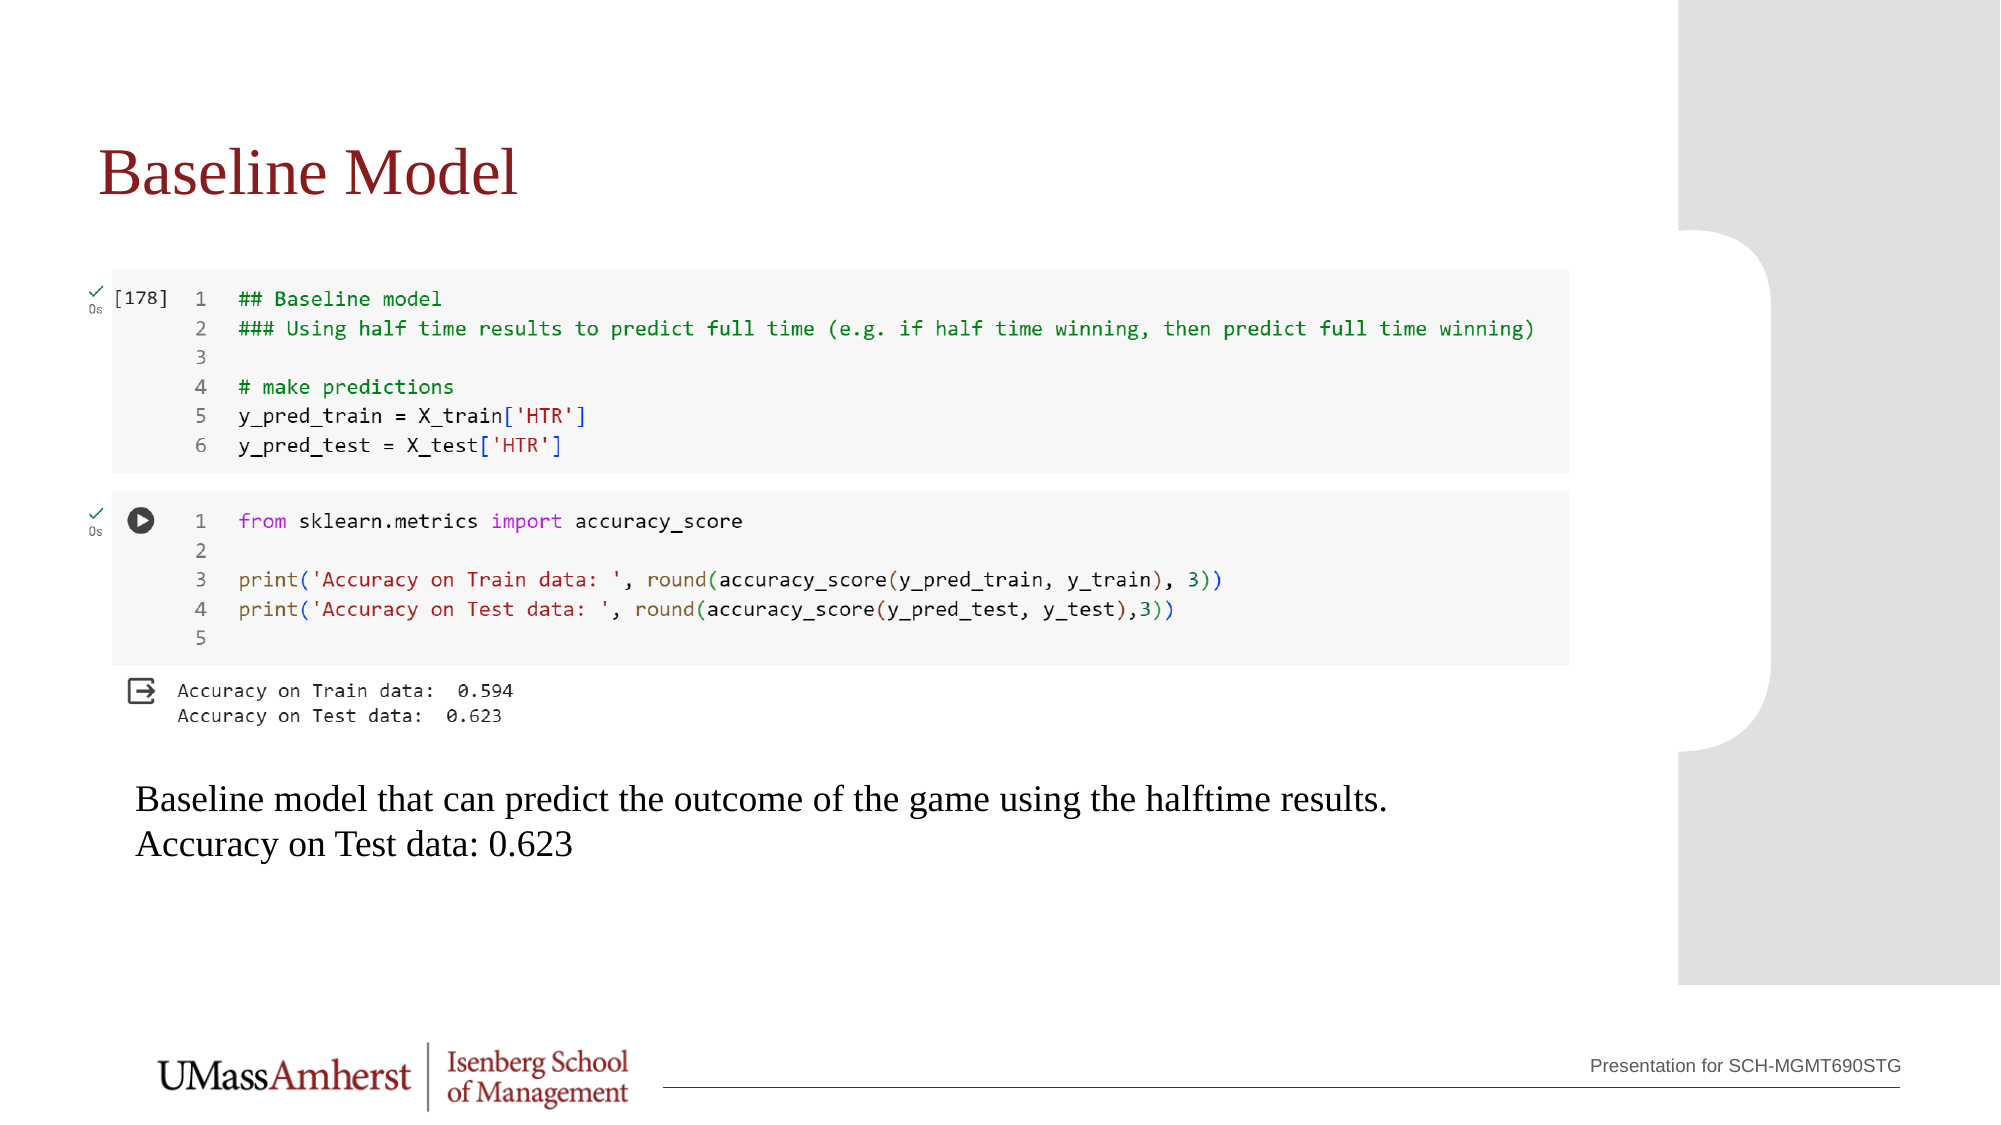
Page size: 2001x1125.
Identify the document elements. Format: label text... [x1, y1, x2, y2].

list Presentation for SCH-MGMT690STG [1565, 1049, 1917, 1088]
text_box Baseline model that can predict the outcome of the game using the halftime results. Accuracy on Test data: 0.623 [120, 766, 1556, 872]
list Baseline Model [83, 129, 1113, 232]
picture [83, 260, 1569, 737]
picture [124, 1040, 661, 1113]
